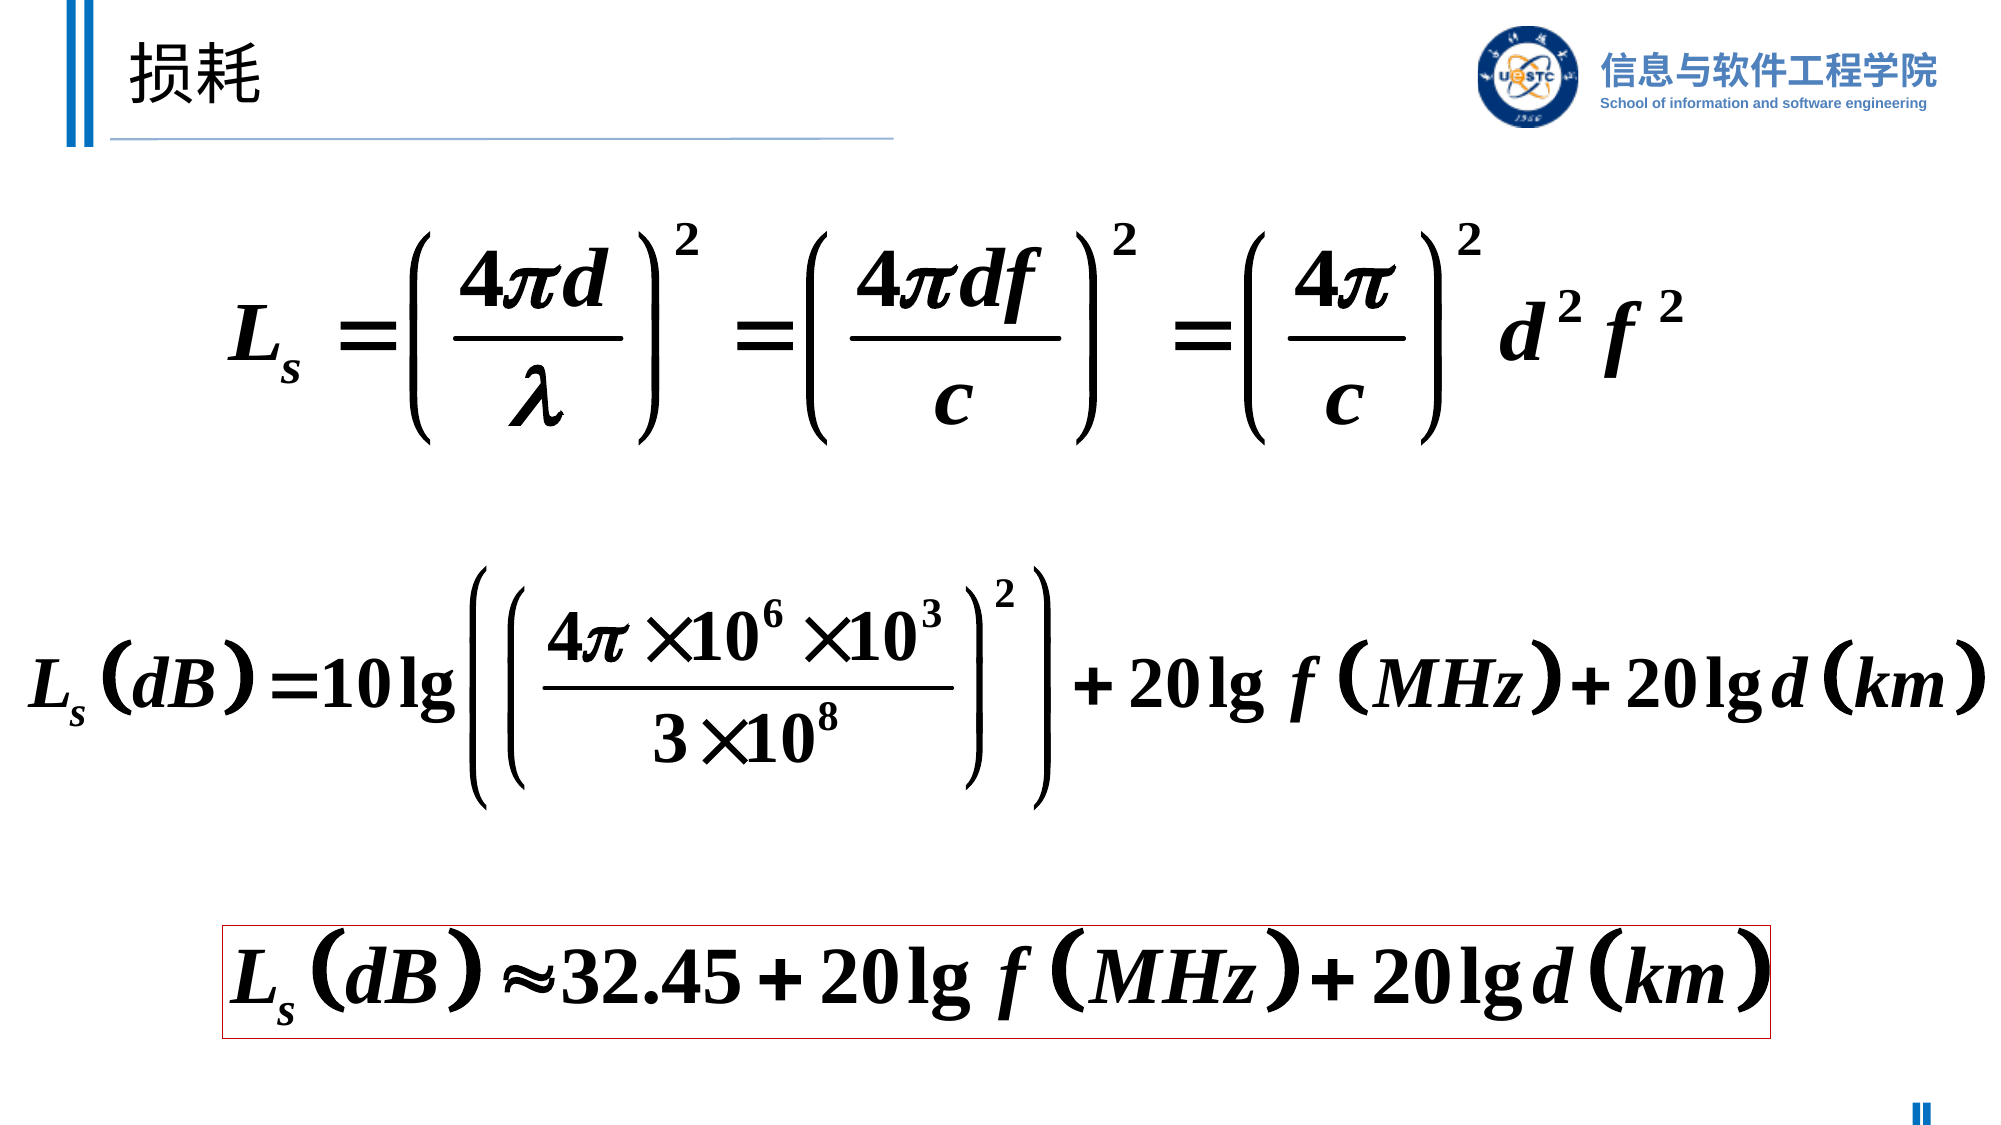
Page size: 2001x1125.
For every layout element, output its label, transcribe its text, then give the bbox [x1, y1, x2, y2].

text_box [222, 925, 1771, 1039]
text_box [20, 561, 1986, 814]
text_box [219, 210, 1690, 451]
title 损耗 [113, 10, 1839, 143]
